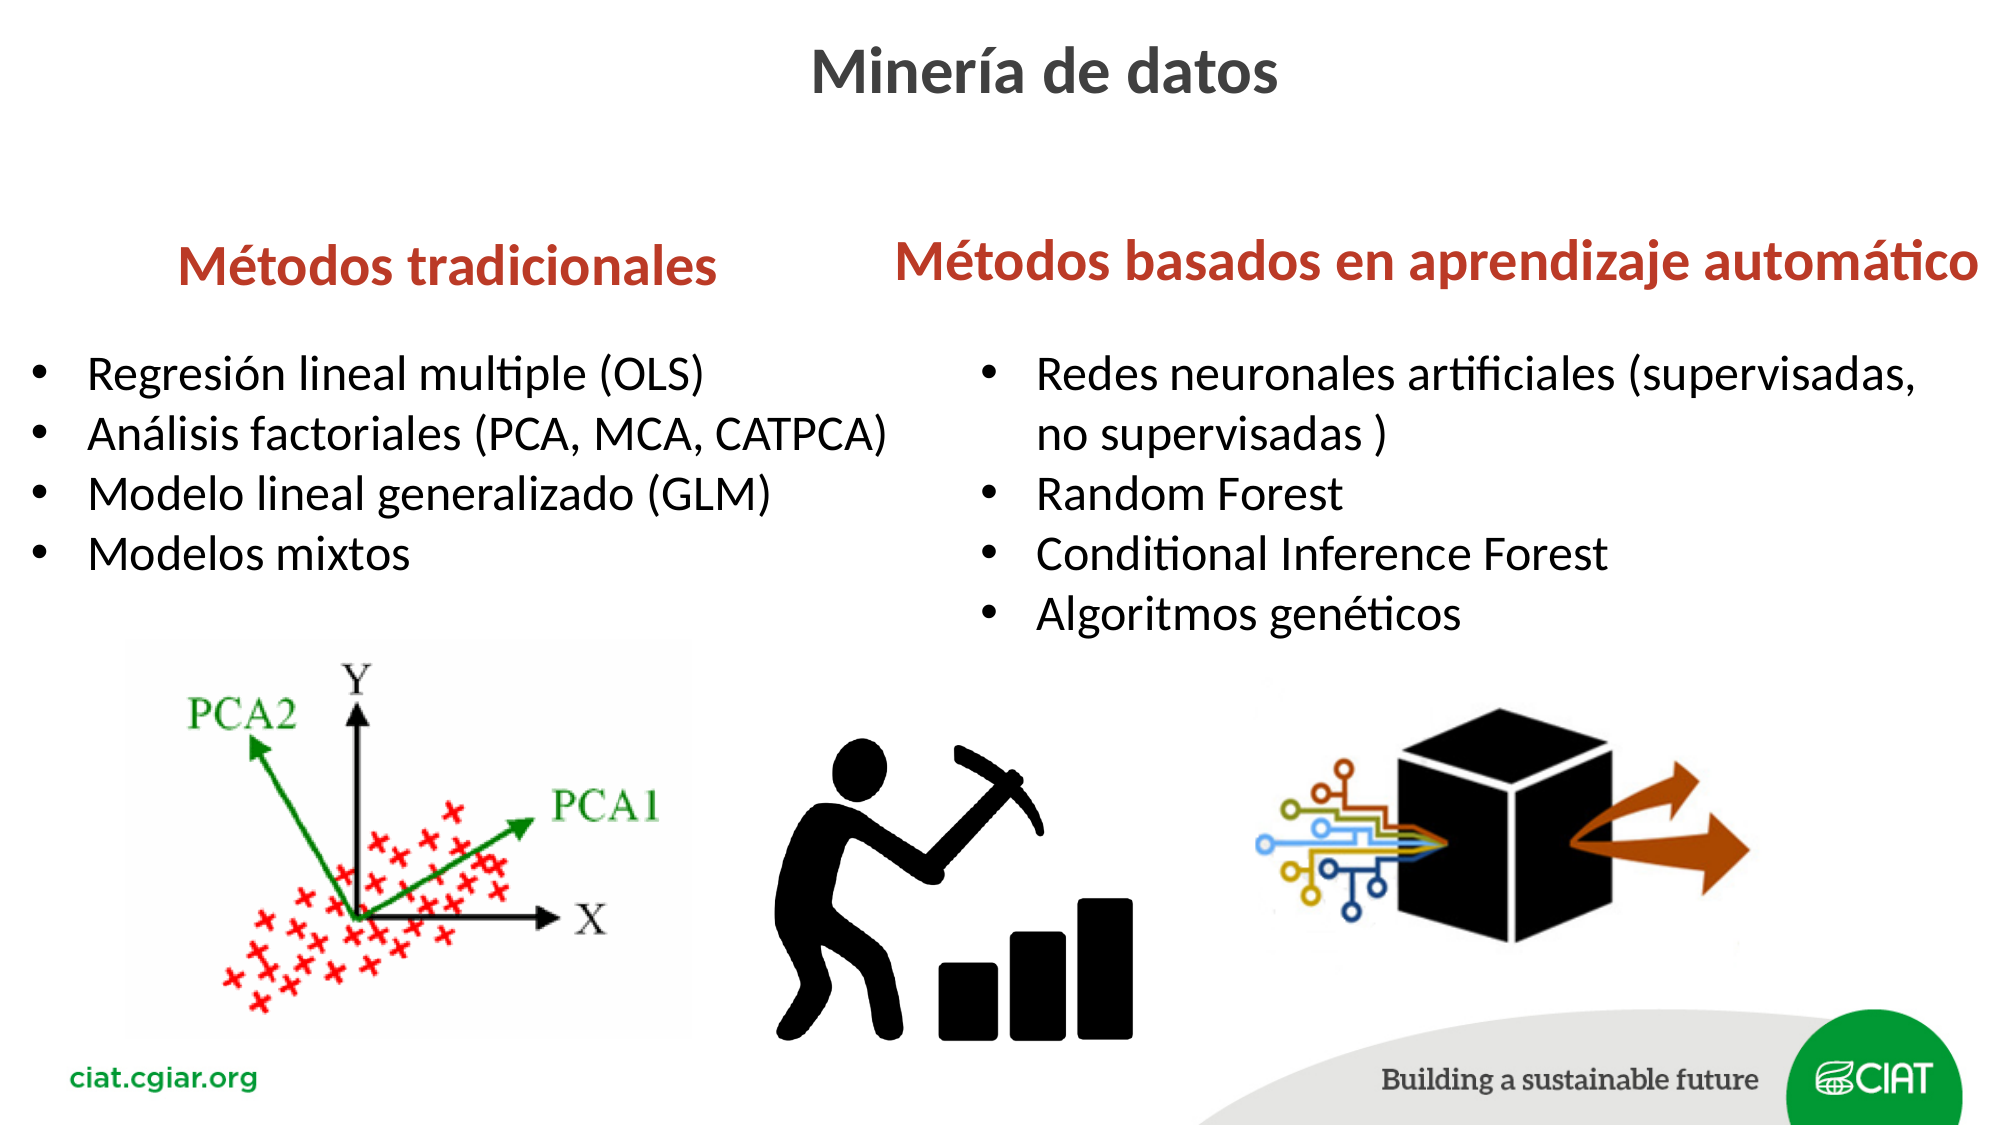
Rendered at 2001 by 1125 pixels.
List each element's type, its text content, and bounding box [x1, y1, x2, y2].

text_box Redes neuronales artificiales (supervisadas, no supervisadas ) Random Forest Conditional Inference Forest Algoritmos genéticos [965, 333, 1995, 829]
picture [0, 639, 2000, 1125]
picture [1249, 651, 1783, 978]
text_box Minería de datos [74, 19, 2000, 115]
text_box Regresión lineal multiple (OLS) Análisis factoriales (PCA, MCA, CATPCA) Modelo lineal generalizado (GLM) Modelos mixtos [16, 333, 905, 589]
text_box Métodos basados en aprendizaje automático [876, 214, 2000, 300]
text_box Métodos tradicionales [87, 219, 809, 305]
